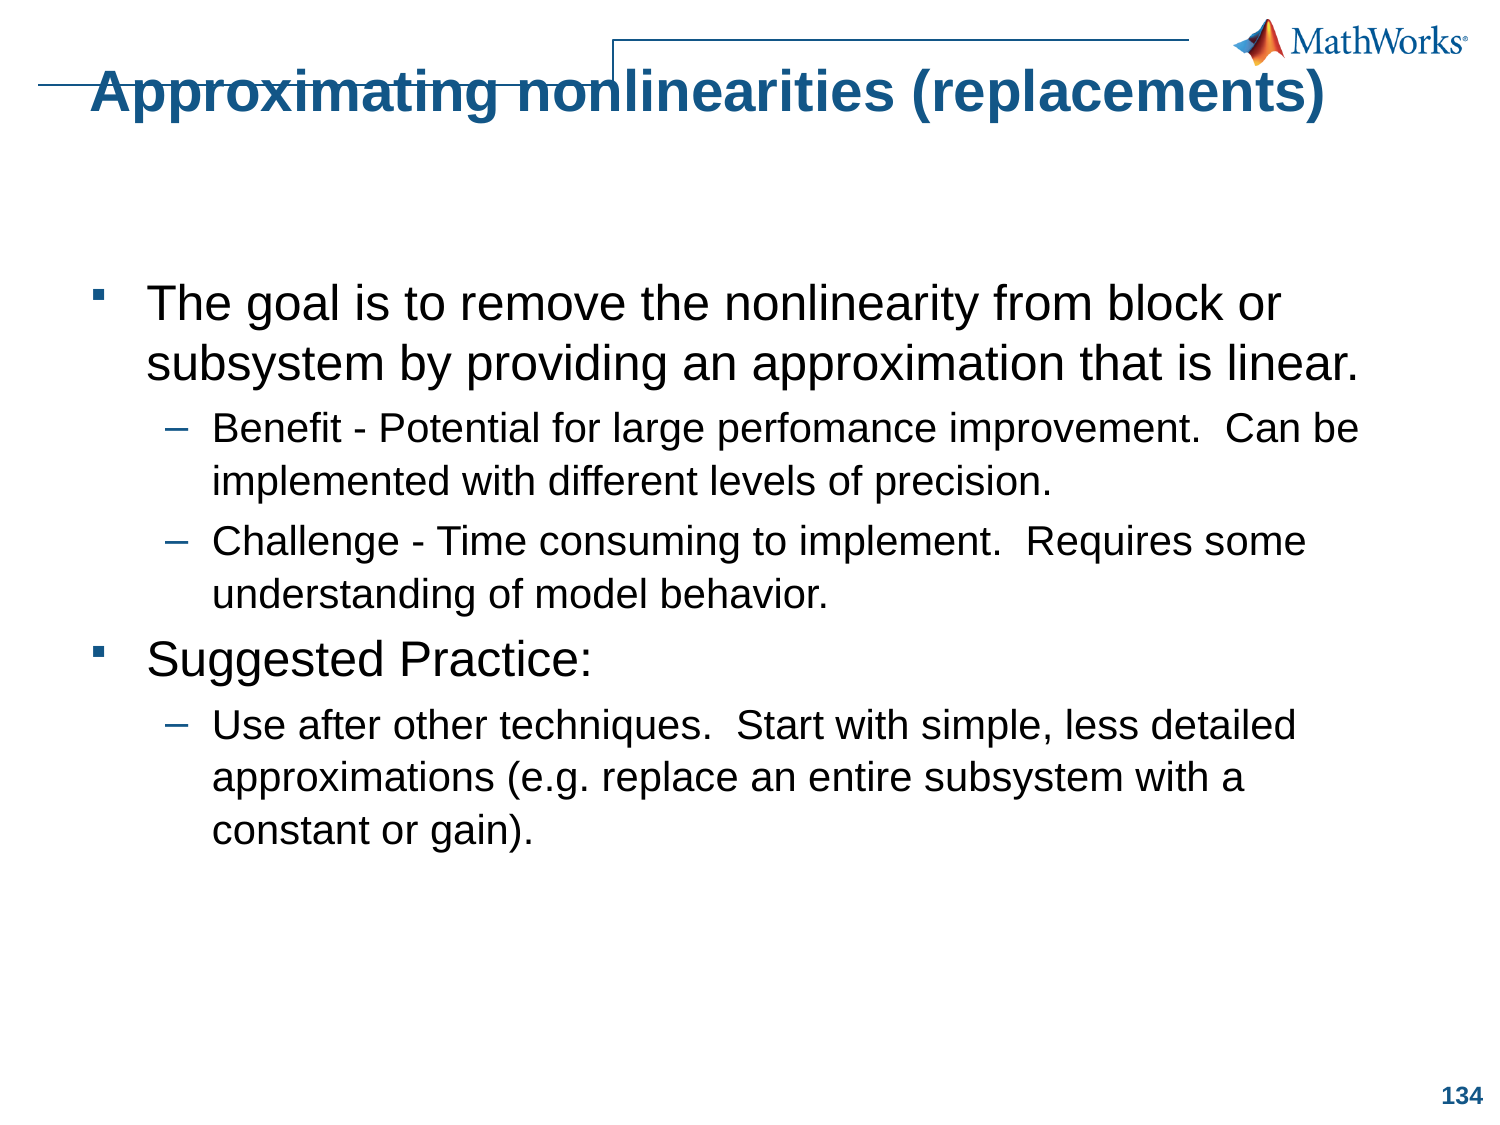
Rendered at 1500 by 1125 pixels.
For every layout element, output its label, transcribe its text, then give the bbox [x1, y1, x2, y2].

title Approximating nonlinearities (replacements) [74, 45, 1450, 233]
list The goal is to remove the nonlinearity from block or subsystem by providing an approximation that is linear. Benefit - Potential for large perfomance improvement. Can be implemented with different levels of precision. Challenge - Time consuming to implement. Requires some understanding of model behavior. Suggested Practice: Use after other techniques. Start with simple, less detailed approximations (e.g. replace an entire subsystem with a constant or gain). [75, 262, 1400, 1025]
picture [1226, 7, 1483, 78]
